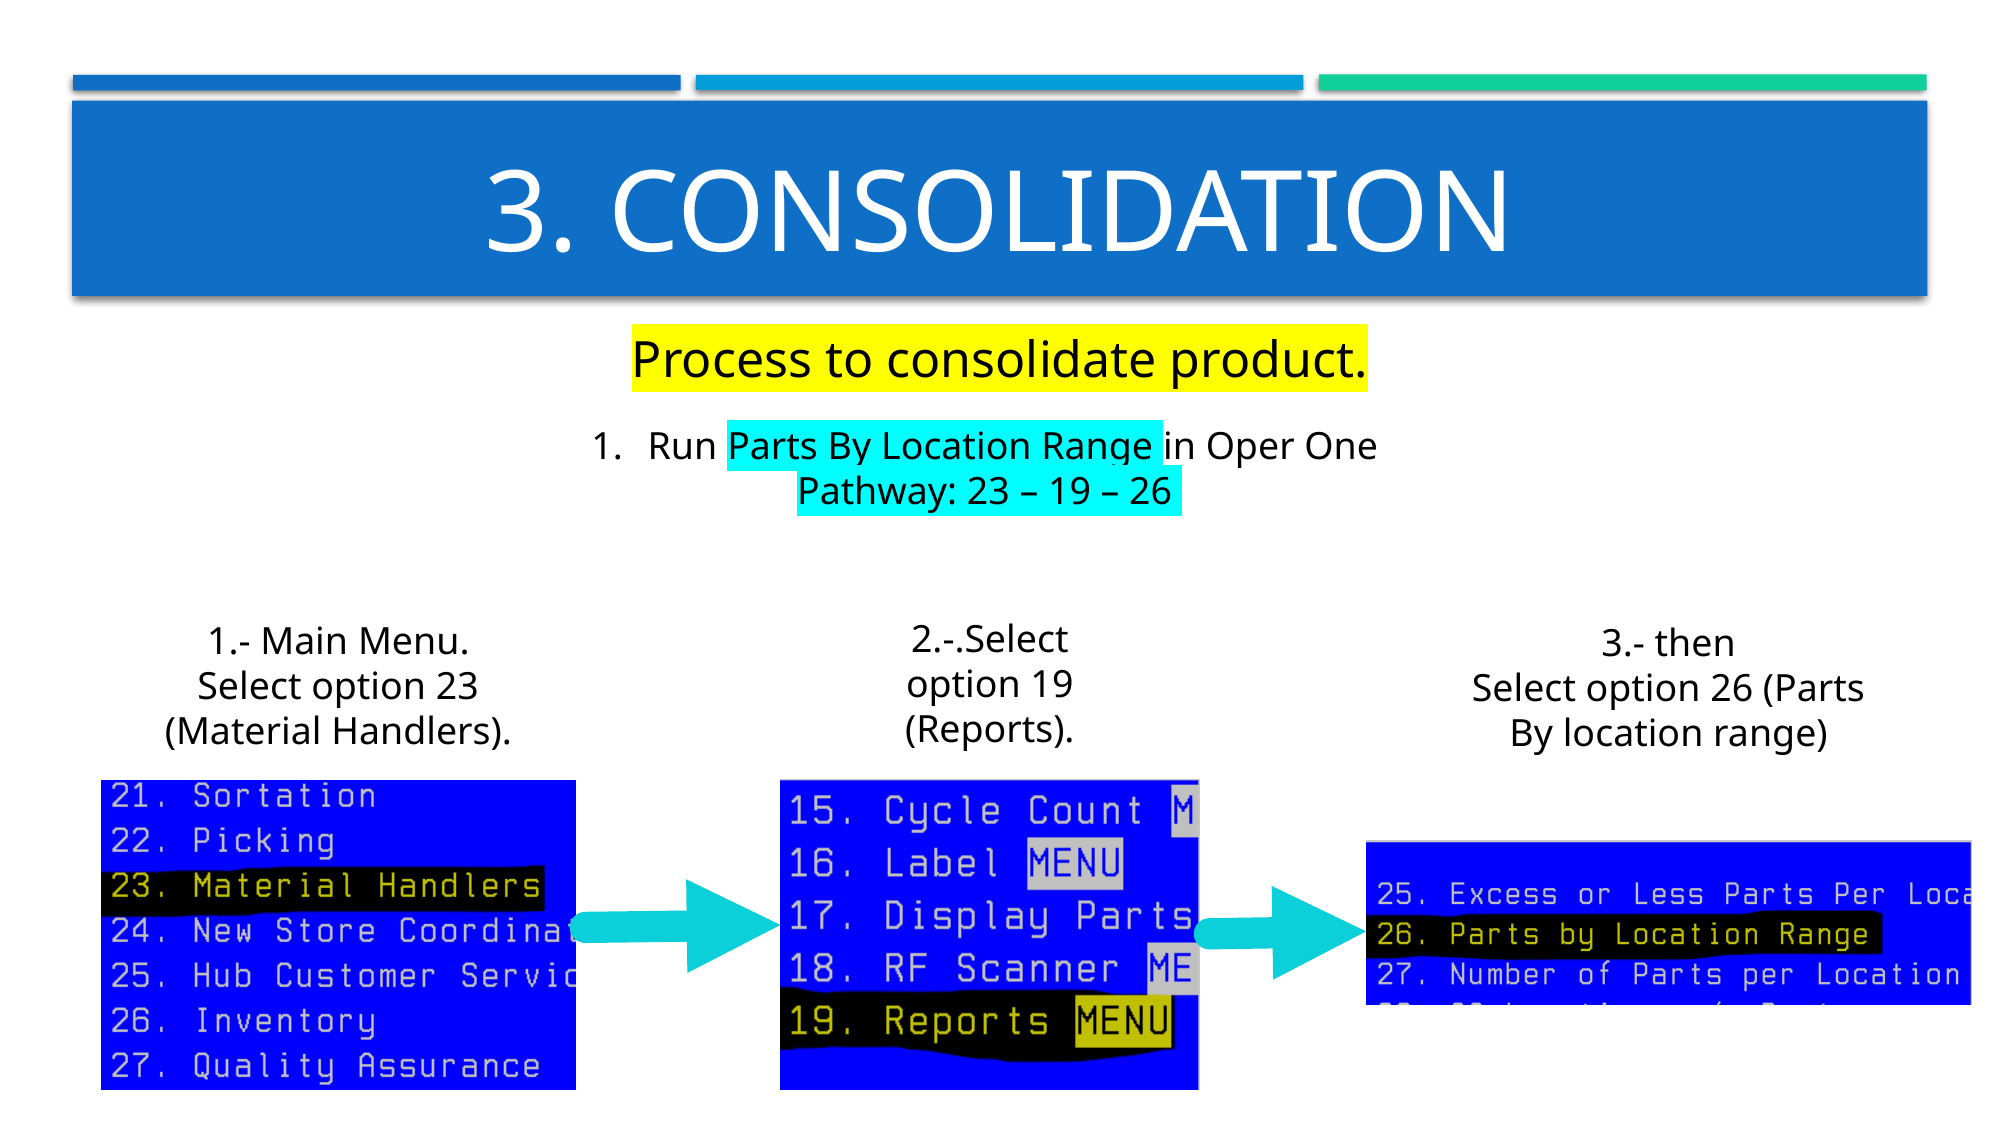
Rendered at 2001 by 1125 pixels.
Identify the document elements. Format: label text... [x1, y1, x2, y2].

text_box Run Parts By Location Range in Oper One Pathway: 23 – 19 – 26 [501, 415, 1478, 565]
text_box Process to consolidate product. [176, 320, 1824, 395]
picture [1365, 839, 1972, 1006]
text_box 3.- then Select option 26 (Parts By location range) [1440, 611, 1898, 761]
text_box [1208, 930, 1367, 935]
text_box 1.- Main Menu. Select option 23 (Material Handlers). [147, 609, 530, 760]
text_box 2.-.Select option 19 (Reports). [835, 607, 1145, 758]
picture [779, 779, 1200, 1090]
title 3. Consolidation [95, 115, 1905, 282]
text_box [584, 924, 781, 928]
picture [101, 779, 576, 1090]
